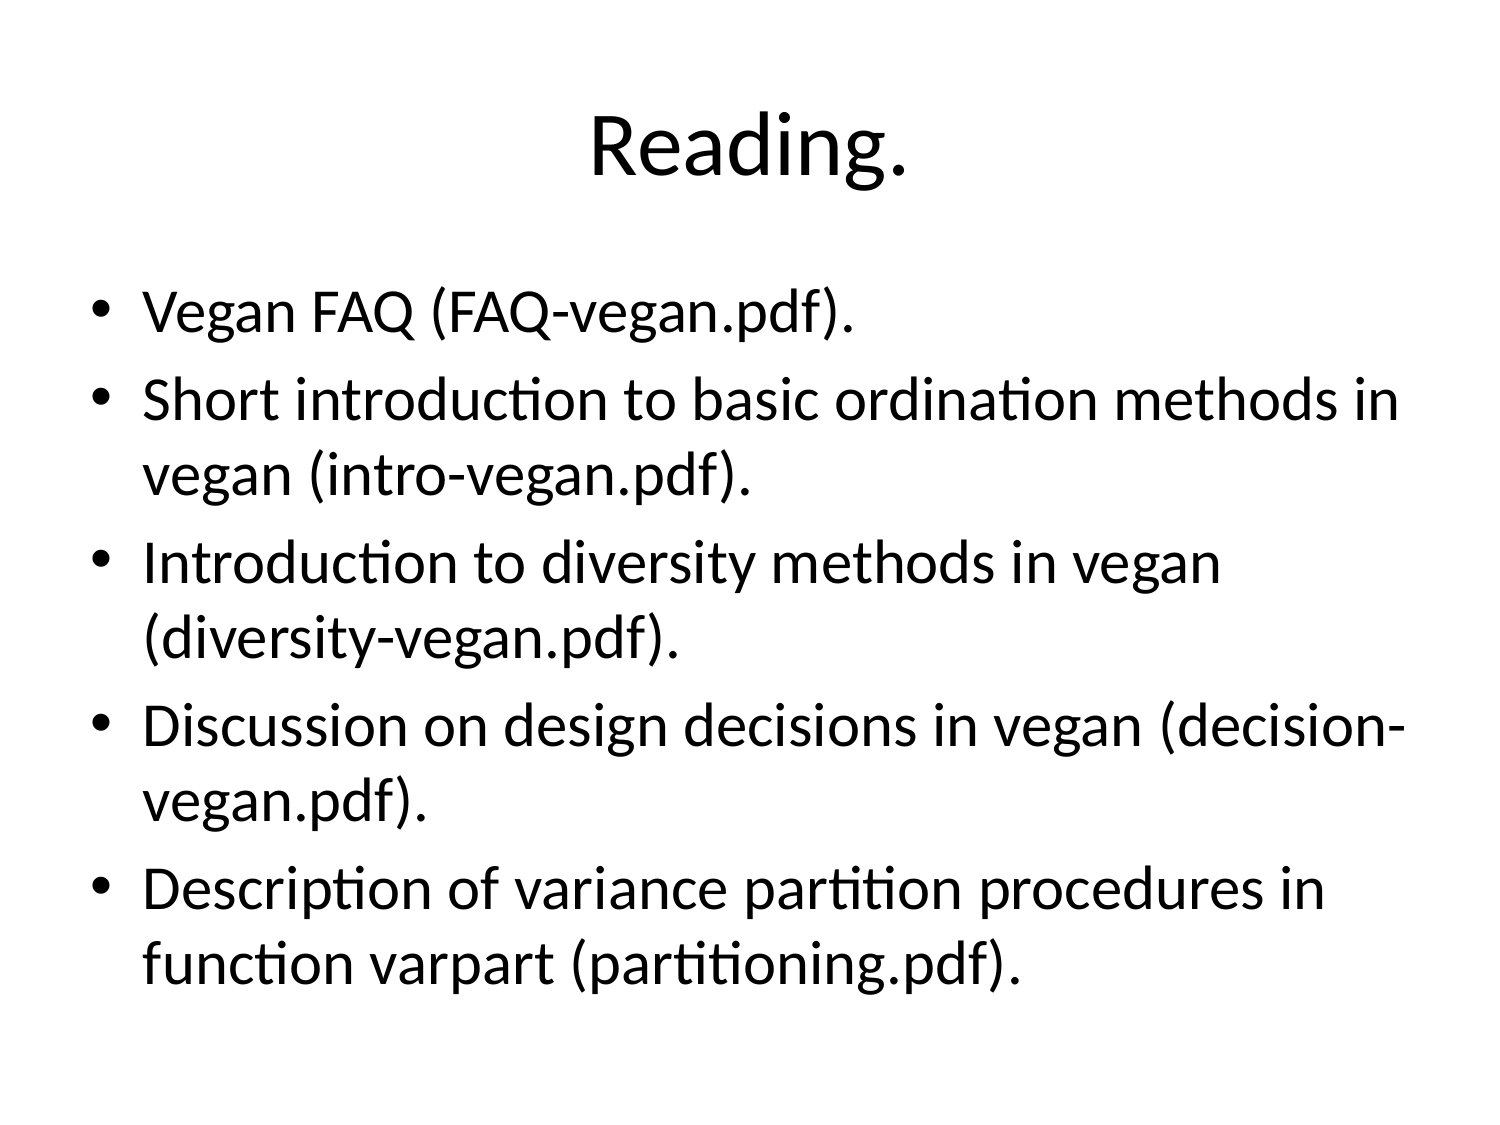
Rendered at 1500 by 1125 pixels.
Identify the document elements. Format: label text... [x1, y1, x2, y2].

title Reading. [75, 45, 1425, 233]
list Vegan FAQ (FAQ-vegan.pdf). Short introduction to basic ordination methods in vegan (intro-vegan.pdf). Introduction to diversity methods in vegan (diversity-vegan.pdf). Discussion on design decisions in vegan (decision-vegan.pdf). Description of variance partition procedures in function varpart (partitioning.pdf). [75, 262, 1425, 1005]
